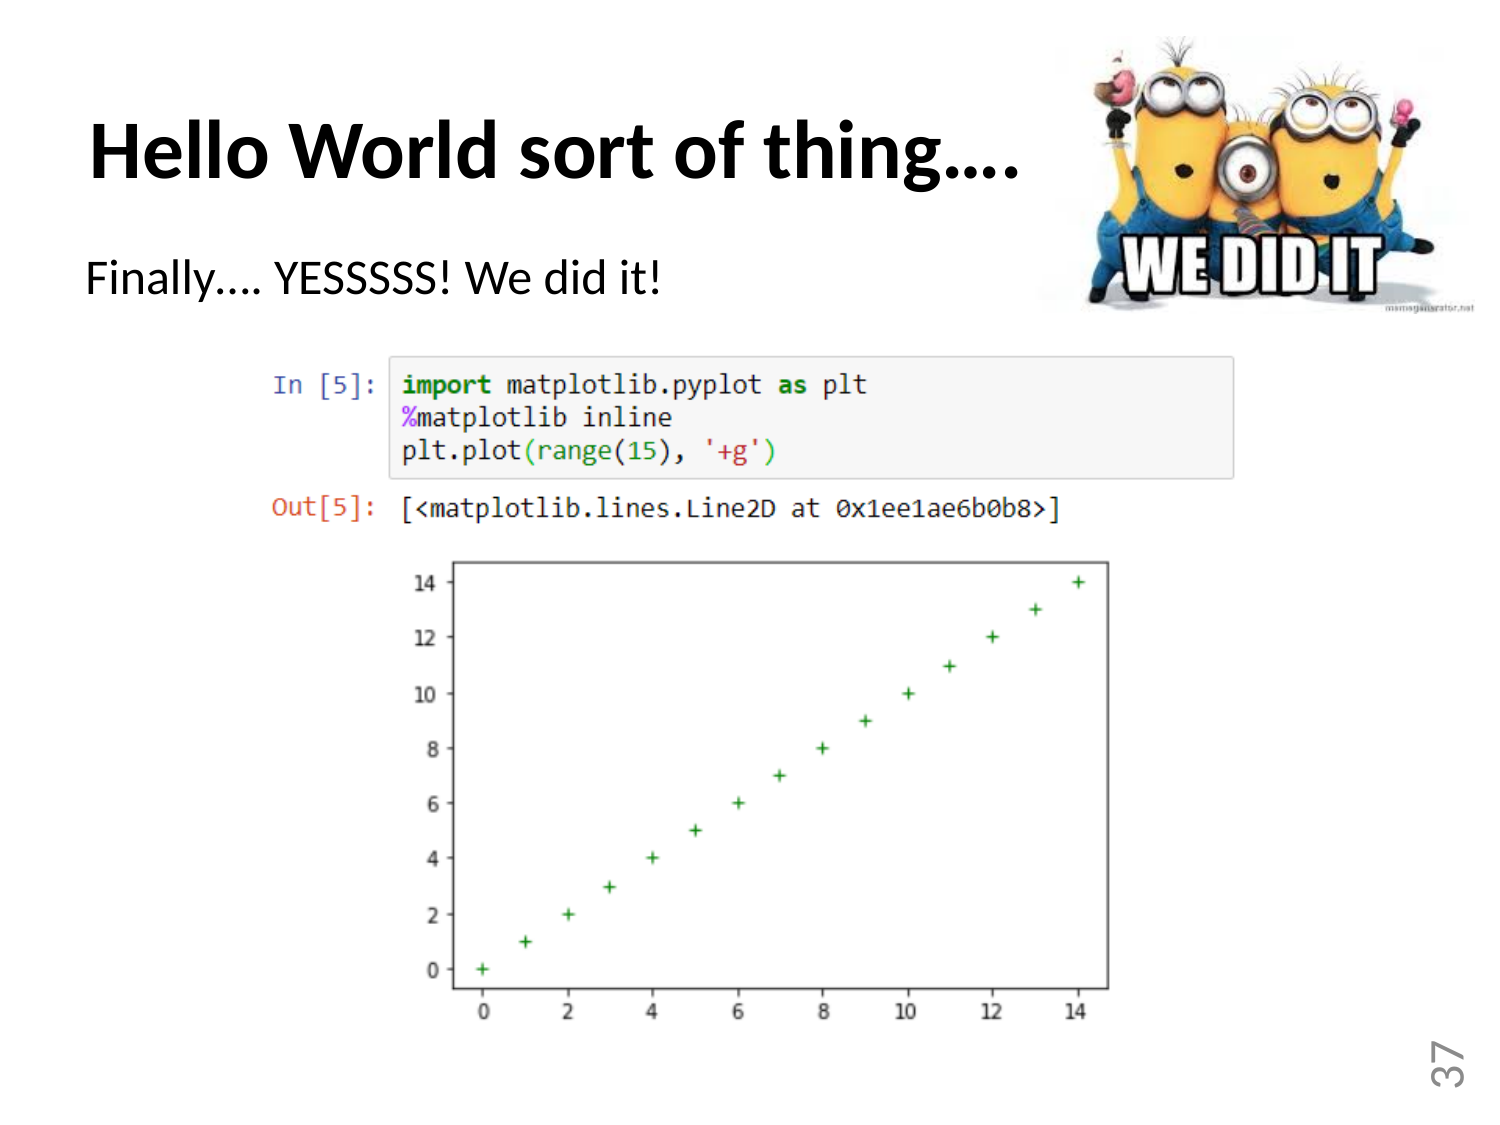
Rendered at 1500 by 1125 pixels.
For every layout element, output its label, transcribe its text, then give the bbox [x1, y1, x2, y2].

slide_number 37 [1412, 1025, 1475, 1125]
text_box Finally…. YESSSSS! We did it! [70, 237, 1025, 313]
picture [1030, 36, 1476, 314]
picture [255, 349, 1244, 1049]
text_box Hello World sort of thing…. [74, 87, 1025, 203]
